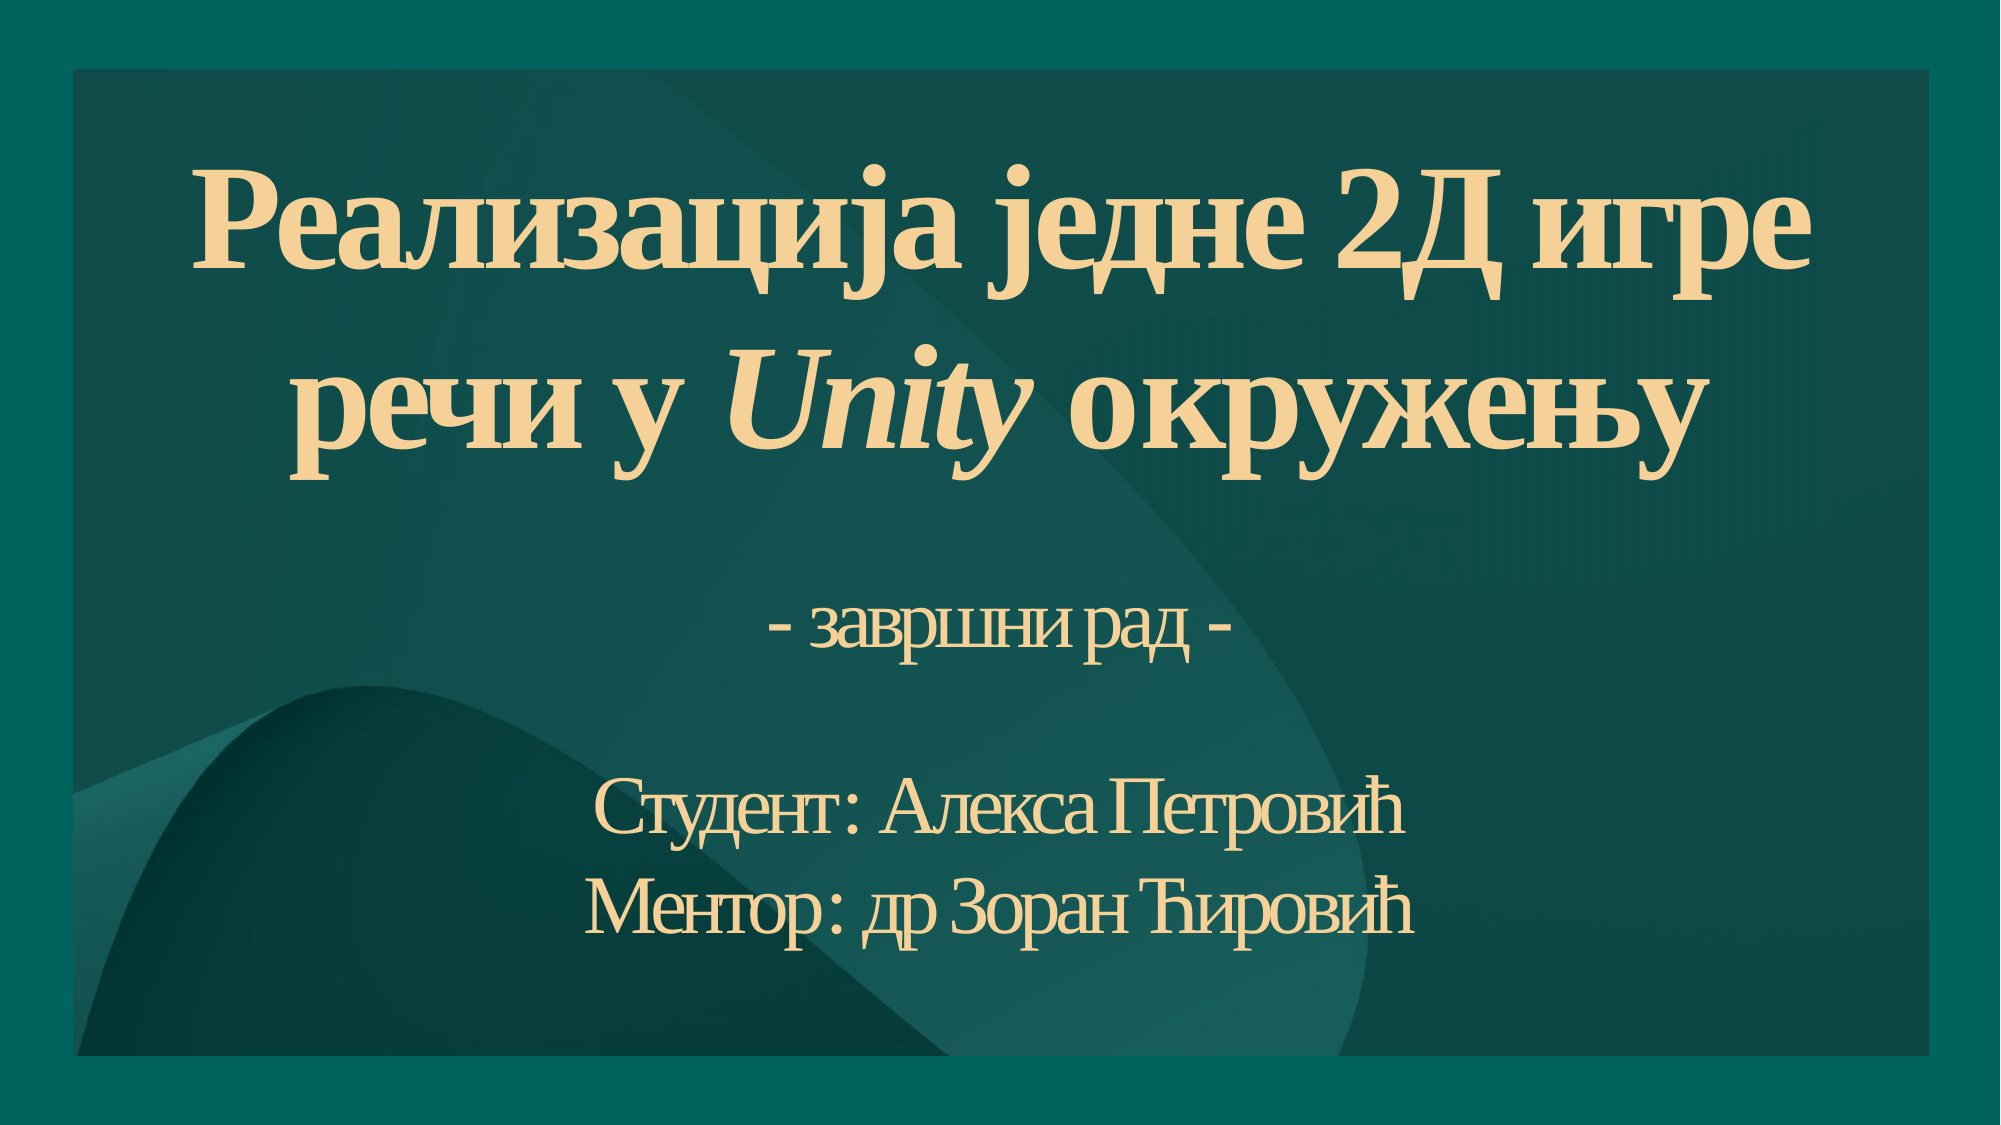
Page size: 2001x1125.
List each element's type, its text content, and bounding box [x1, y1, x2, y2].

title Реализација једне 2Д игре речи у Unity oкружењу [132, 103, 1868, 495]
picture [73, 69, 1929, 1056]
text_box Студент: Алекса Петровић Ментор: др Зоран Ћировић [132, 647, 1868, 1055]
text_box - завршни рад - [132, 534, 1868, 647]
